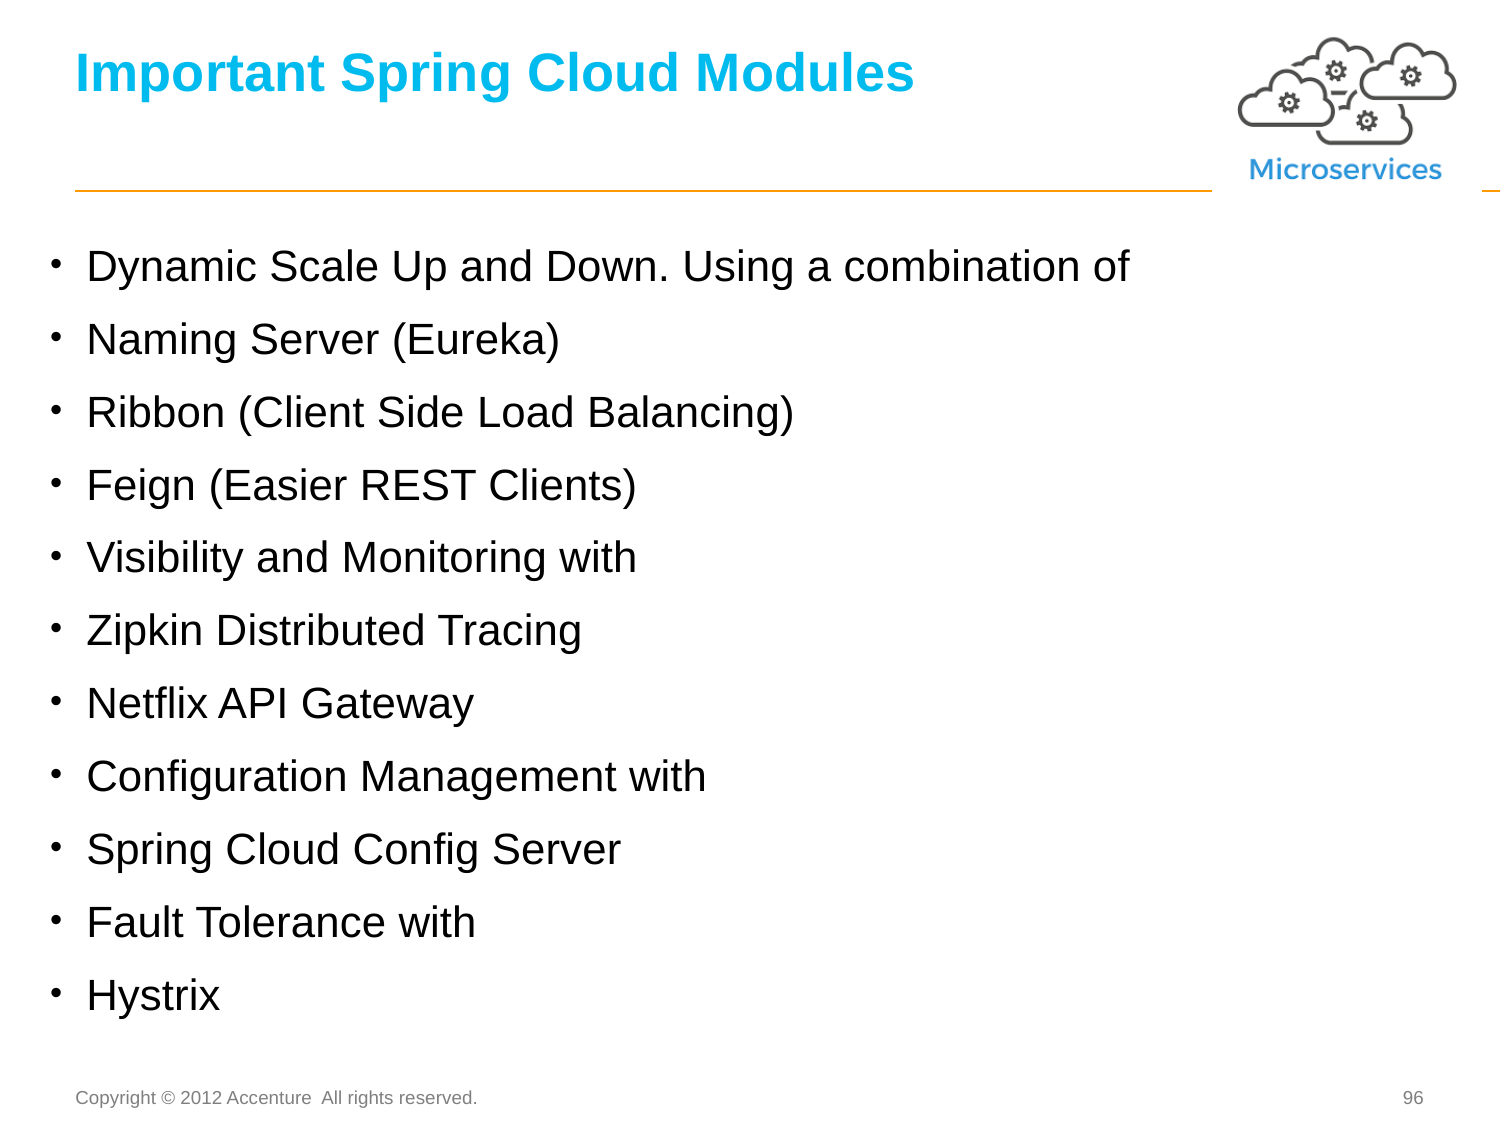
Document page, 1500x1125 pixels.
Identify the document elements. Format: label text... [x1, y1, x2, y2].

list Dynamic Scale Up and Down. Using a combination of Naming Server (Eureka) Ribbon (Client Side Load Balancing) Feign (Easier REST Clients) Visibility and Monitoring with Zipkin Distributed Tracing Netflix API Gateway Configuration Management with Spring Cloud Config Server Fault Tolerance with Hystrix [50, 237, 1463, 1025]
title Important Spring Cloud Modules [75, 27, 1422, 157]
picture [1212, 1, 1482, 203]
